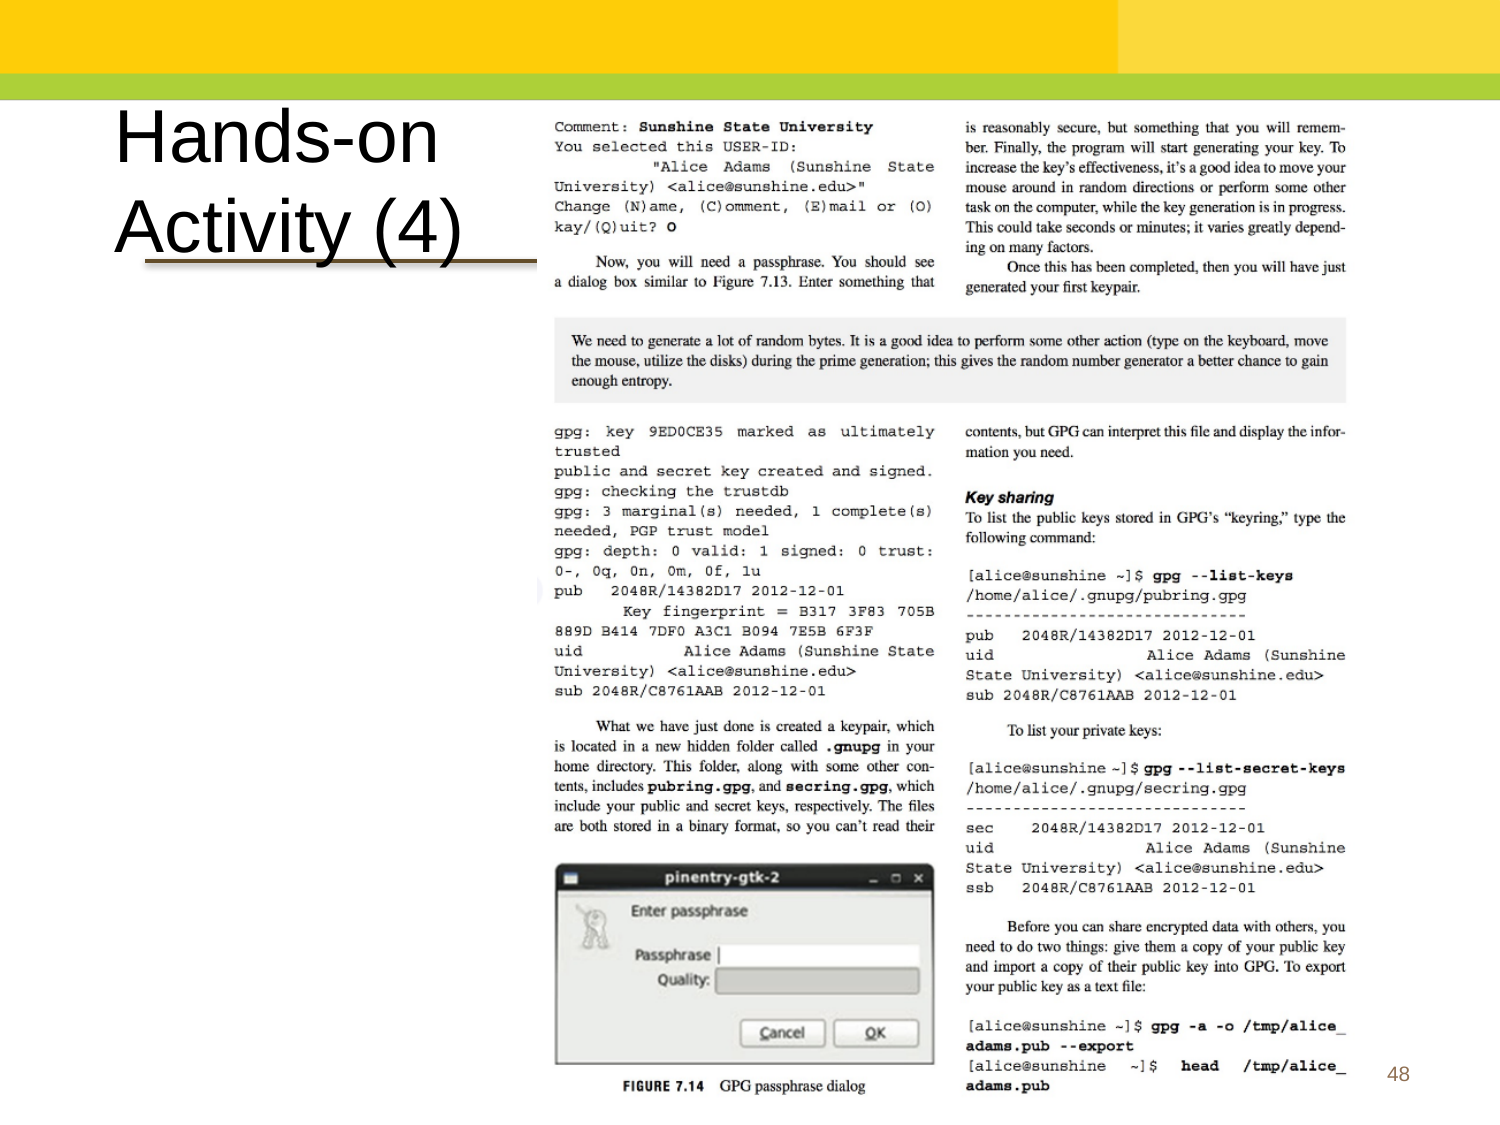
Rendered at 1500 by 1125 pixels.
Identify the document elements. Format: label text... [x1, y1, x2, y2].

slide_number 48 [1372, 1042, 1425, 1103]
picture [0, 0, 1500, 1125]
title Hands-on Activity (4) [99, 112, 532, 243]
